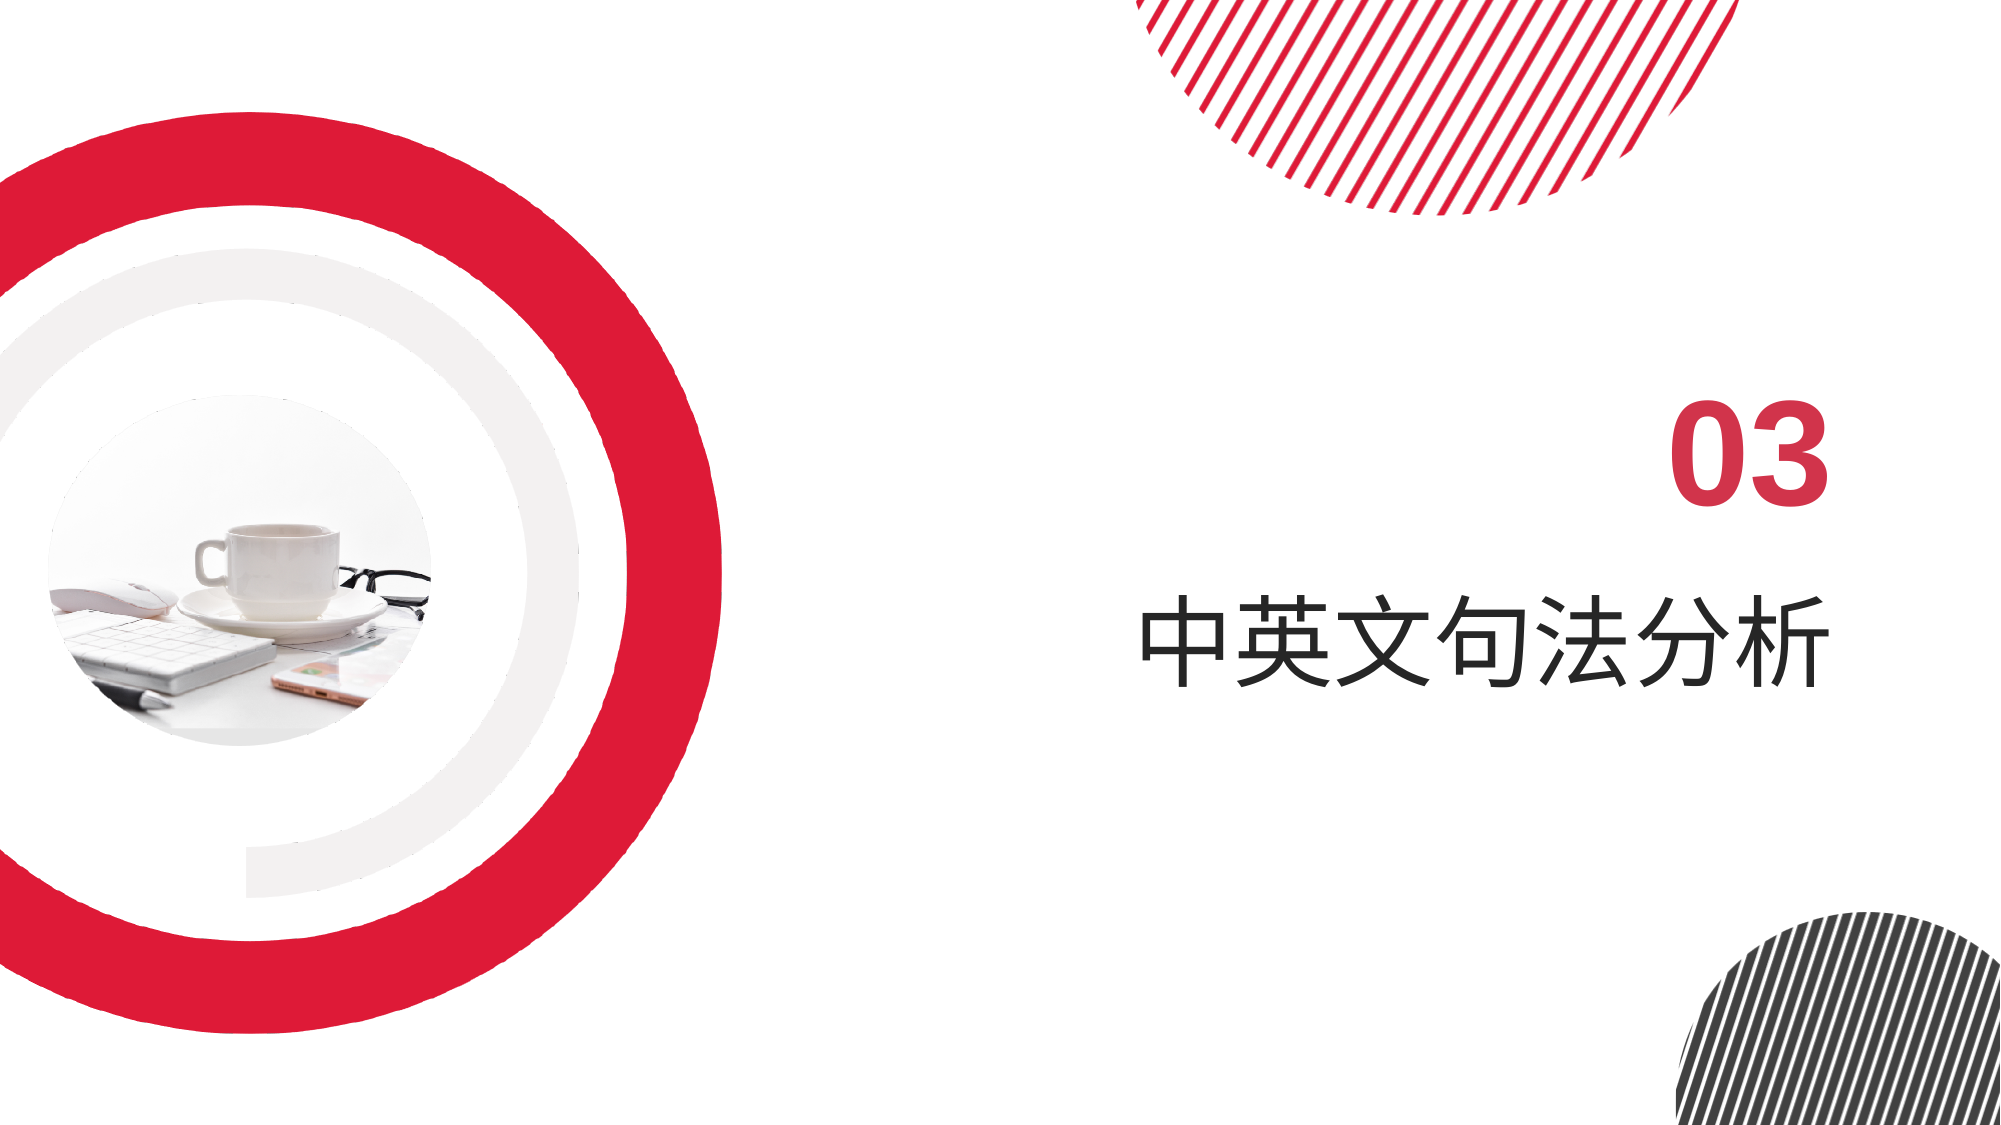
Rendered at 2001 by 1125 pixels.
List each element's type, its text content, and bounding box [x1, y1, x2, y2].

title 中英文句法分析 [791, 579, 1834, 830]
picture [1118, 0, 1757, 216]
list 03 [1582, 312, 1834, 563]
picture [1675, 912, 2000, 1125]
picture [0, 112, 722, 1034]
